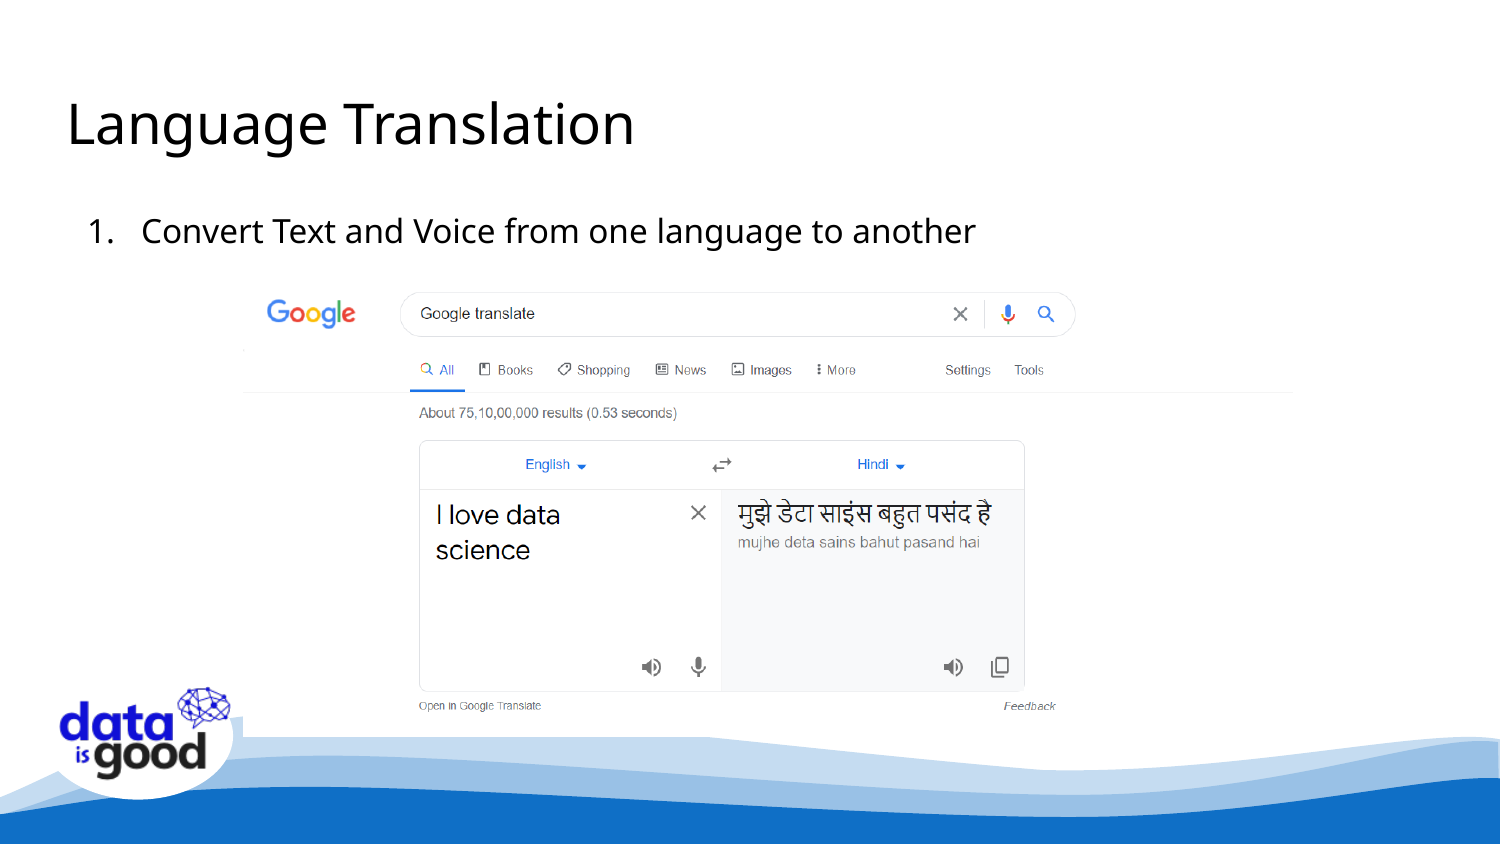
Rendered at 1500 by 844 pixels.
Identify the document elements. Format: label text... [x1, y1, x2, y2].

picture [58, 750, 231, 804]
title Language Translation [51, 72, 1449, 167]
list Convert Text and Voice from one language to another [51, 189, 1449, 750]
picture [242, 271, 1293, 737]
